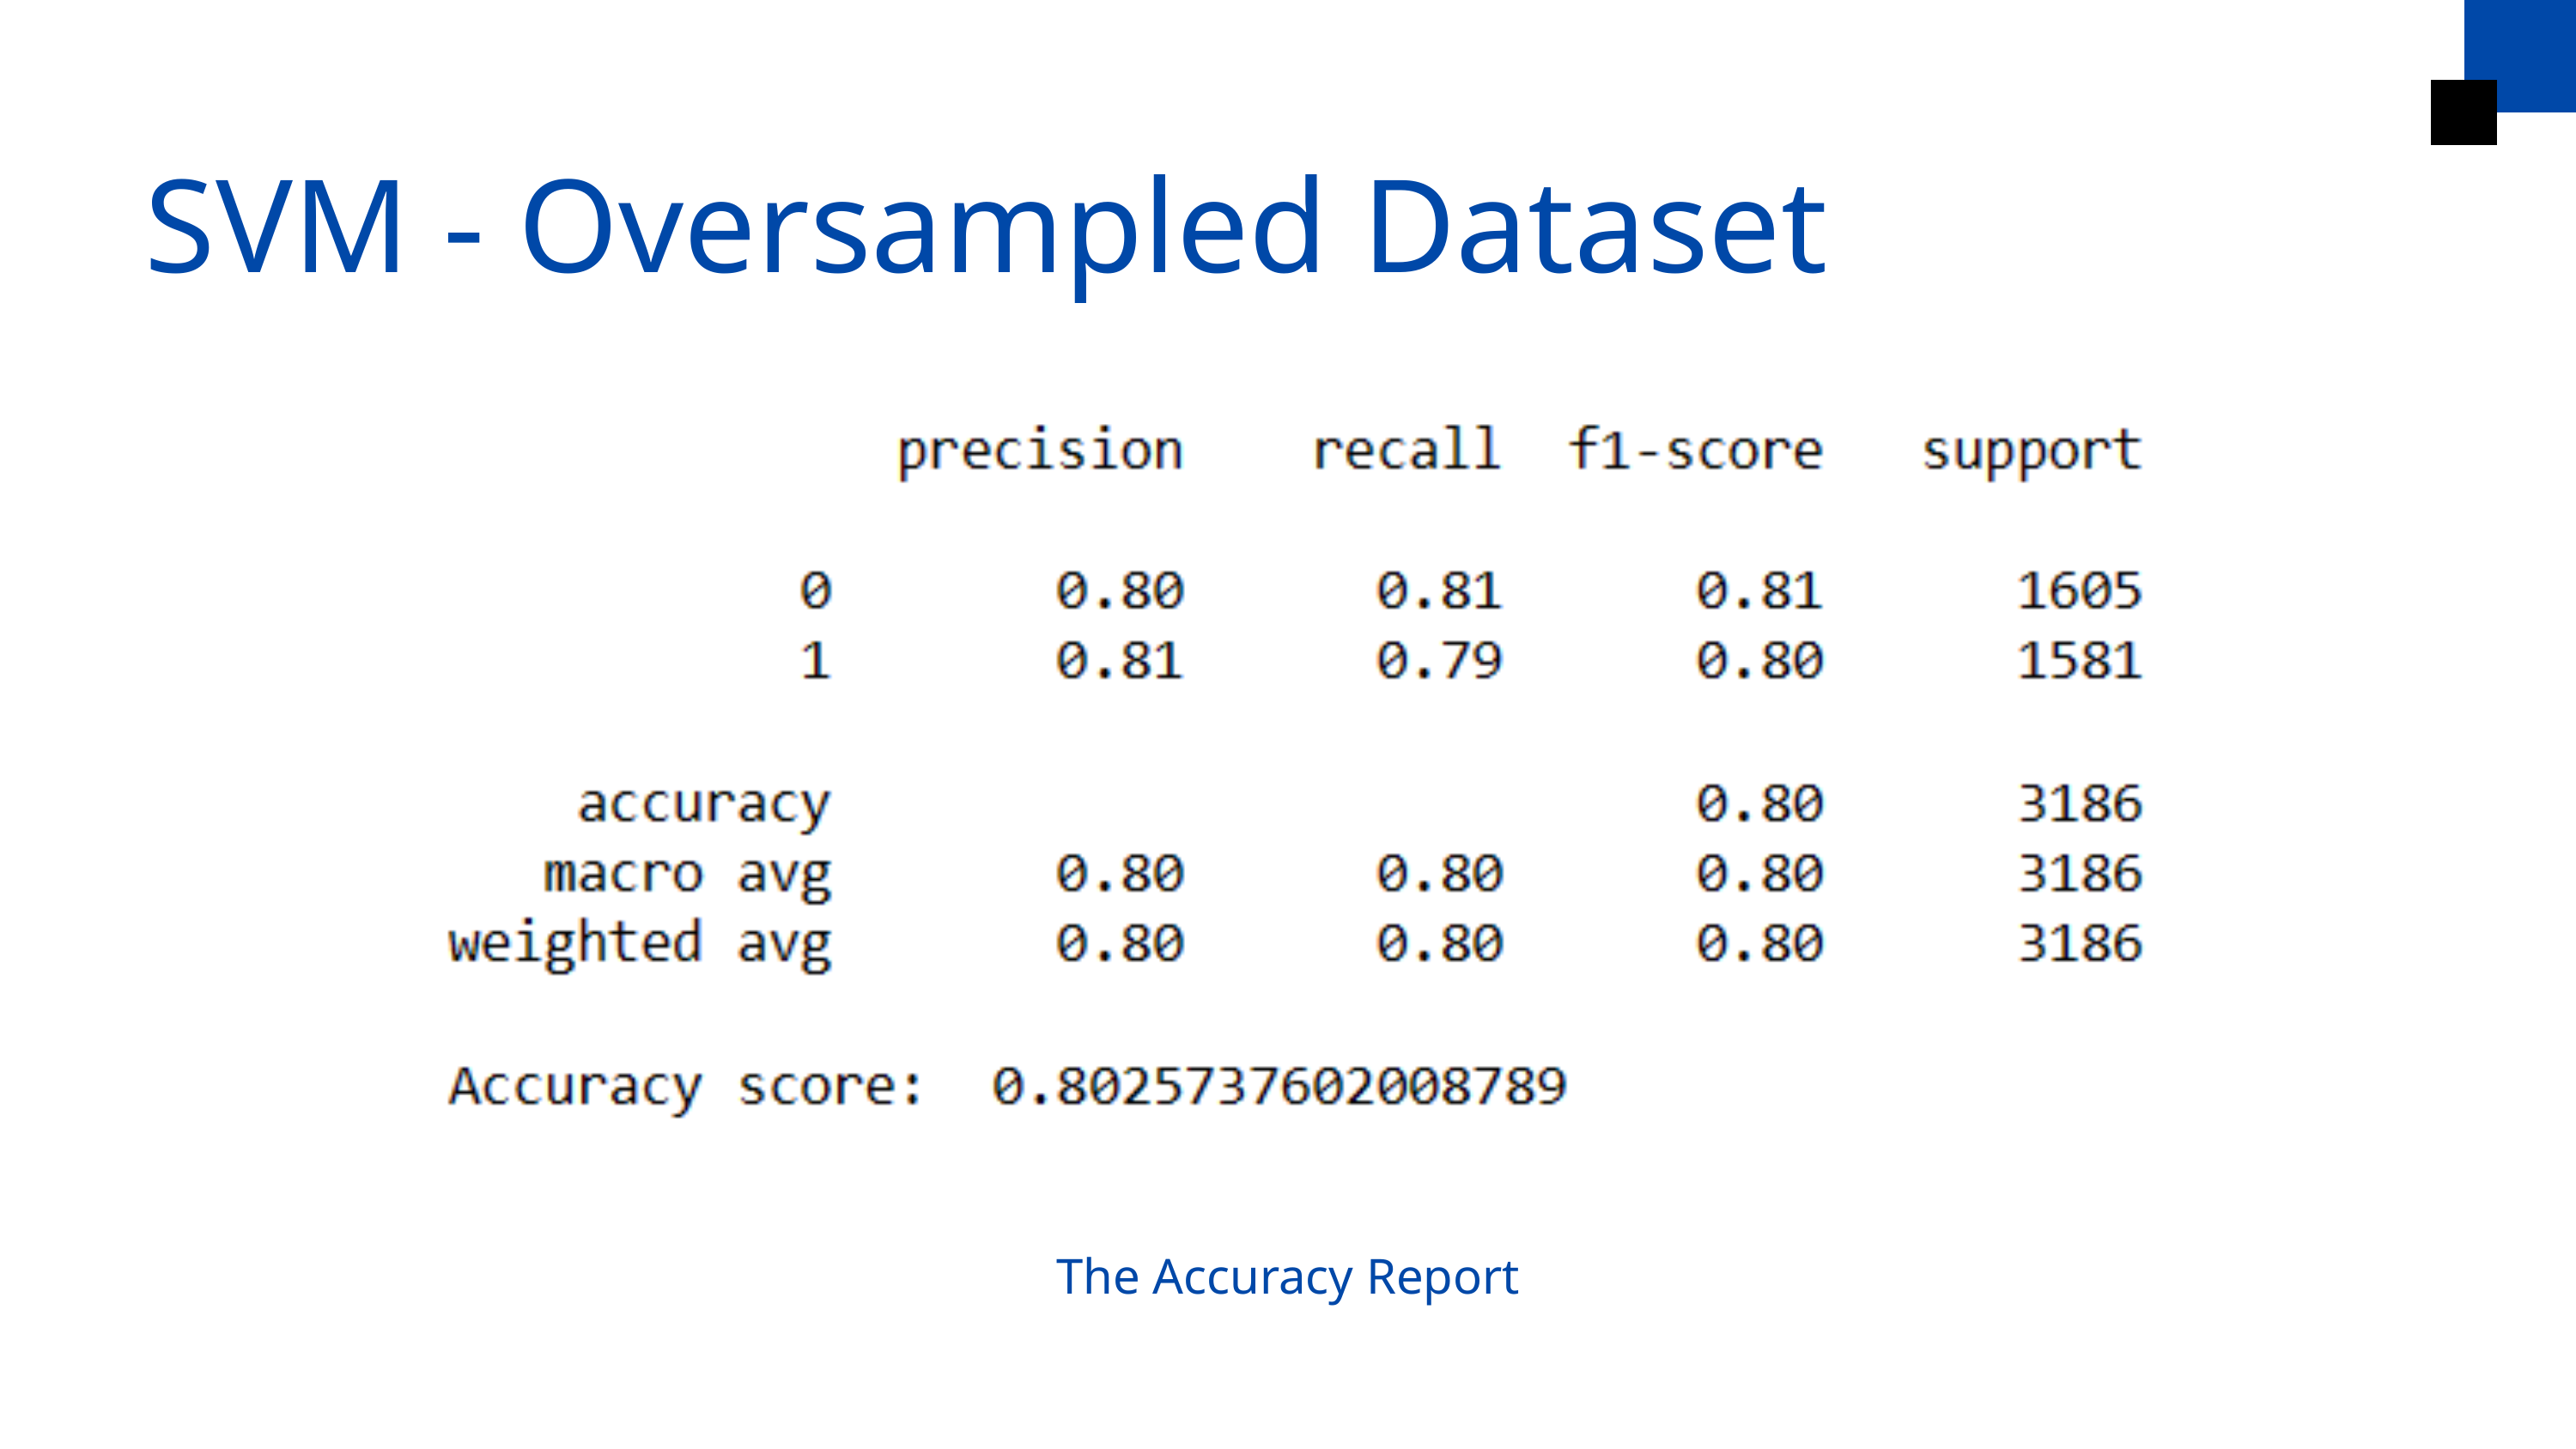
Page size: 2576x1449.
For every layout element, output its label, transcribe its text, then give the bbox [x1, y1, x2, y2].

text_box SVM - Oversampled Dataset [144, 143, 1894, 299]
picture [397, 397, 2179, 1149]
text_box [2464, 0, 2576, 113]
text_box The Accuracy Report [273, 1246, 2303, 1305]
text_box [2431, 79, 2498, 145]
